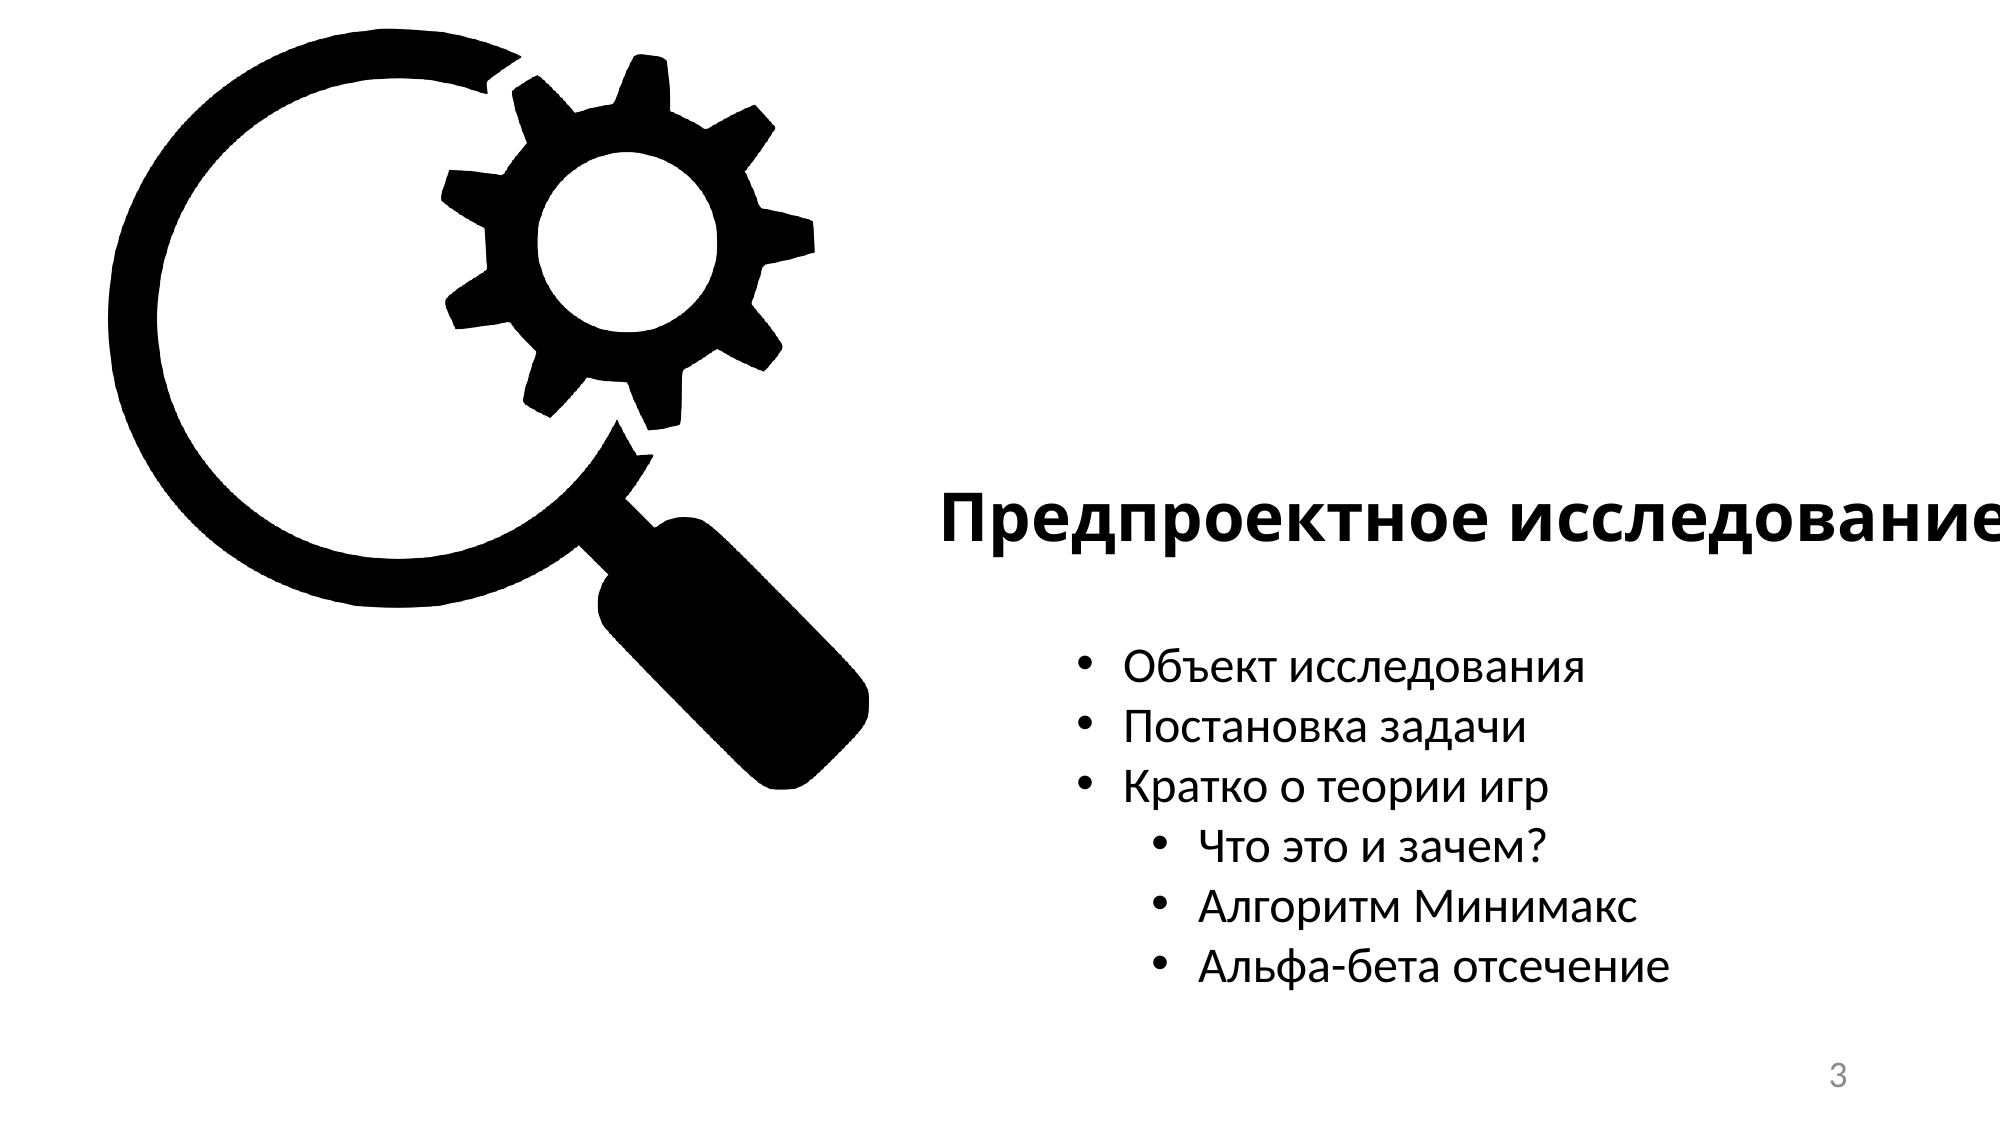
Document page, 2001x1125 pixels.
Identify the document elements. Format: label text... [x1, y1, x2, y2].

slide_number 3 [1412, 1042, 1863, 1103]
picture [108, 28, 869, 790]
title Предпроектное исследование [869, 445, 2000, 593]
text_box Объект исследования Постановка задачи Кратко о теории игр Что это и зачем? Алгоритм Минимакс Альфа-бета отсечение [1061, 625, 1845, 1060]
